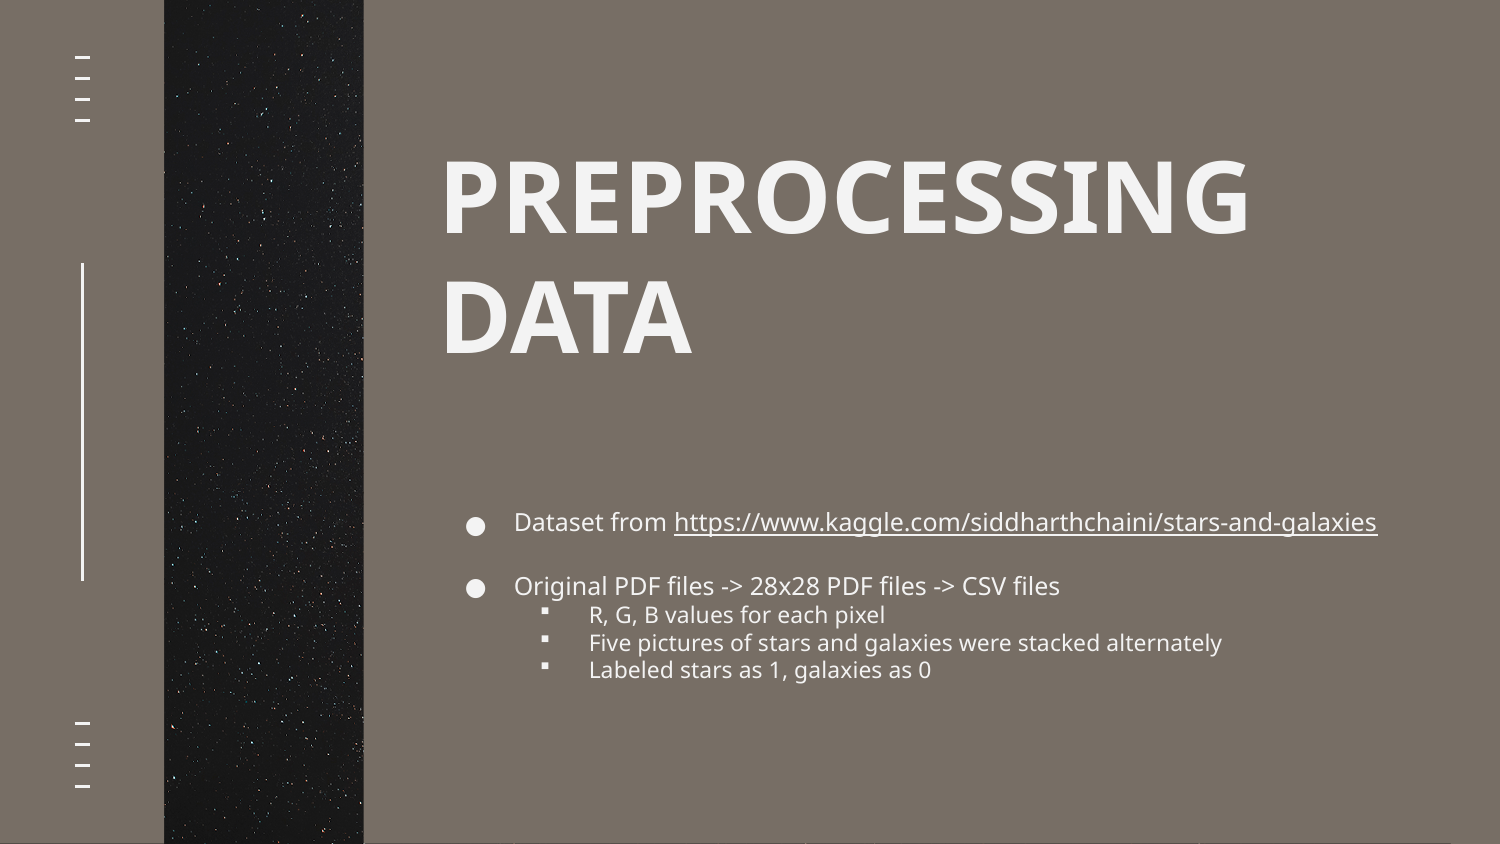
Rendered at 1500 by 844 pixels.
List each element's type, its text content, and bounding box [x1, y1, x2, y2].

subtitle Dataset from https://www.kaggle.com/siddharthchaini/stars-and-galaxies Original PDF files -> 28x28 PDF files -> CSV files R, G, B values for each pixel Five pictures of stars and galaxies were stacked alternately Labeled stars as 1, galaxies as 0 [423, 405, 1439, 756]
picture [165, 0, 363, 844]
title PREPROCESSING DATA [423, 132, 1385, 389]
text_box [74, 56, 91, 787]
